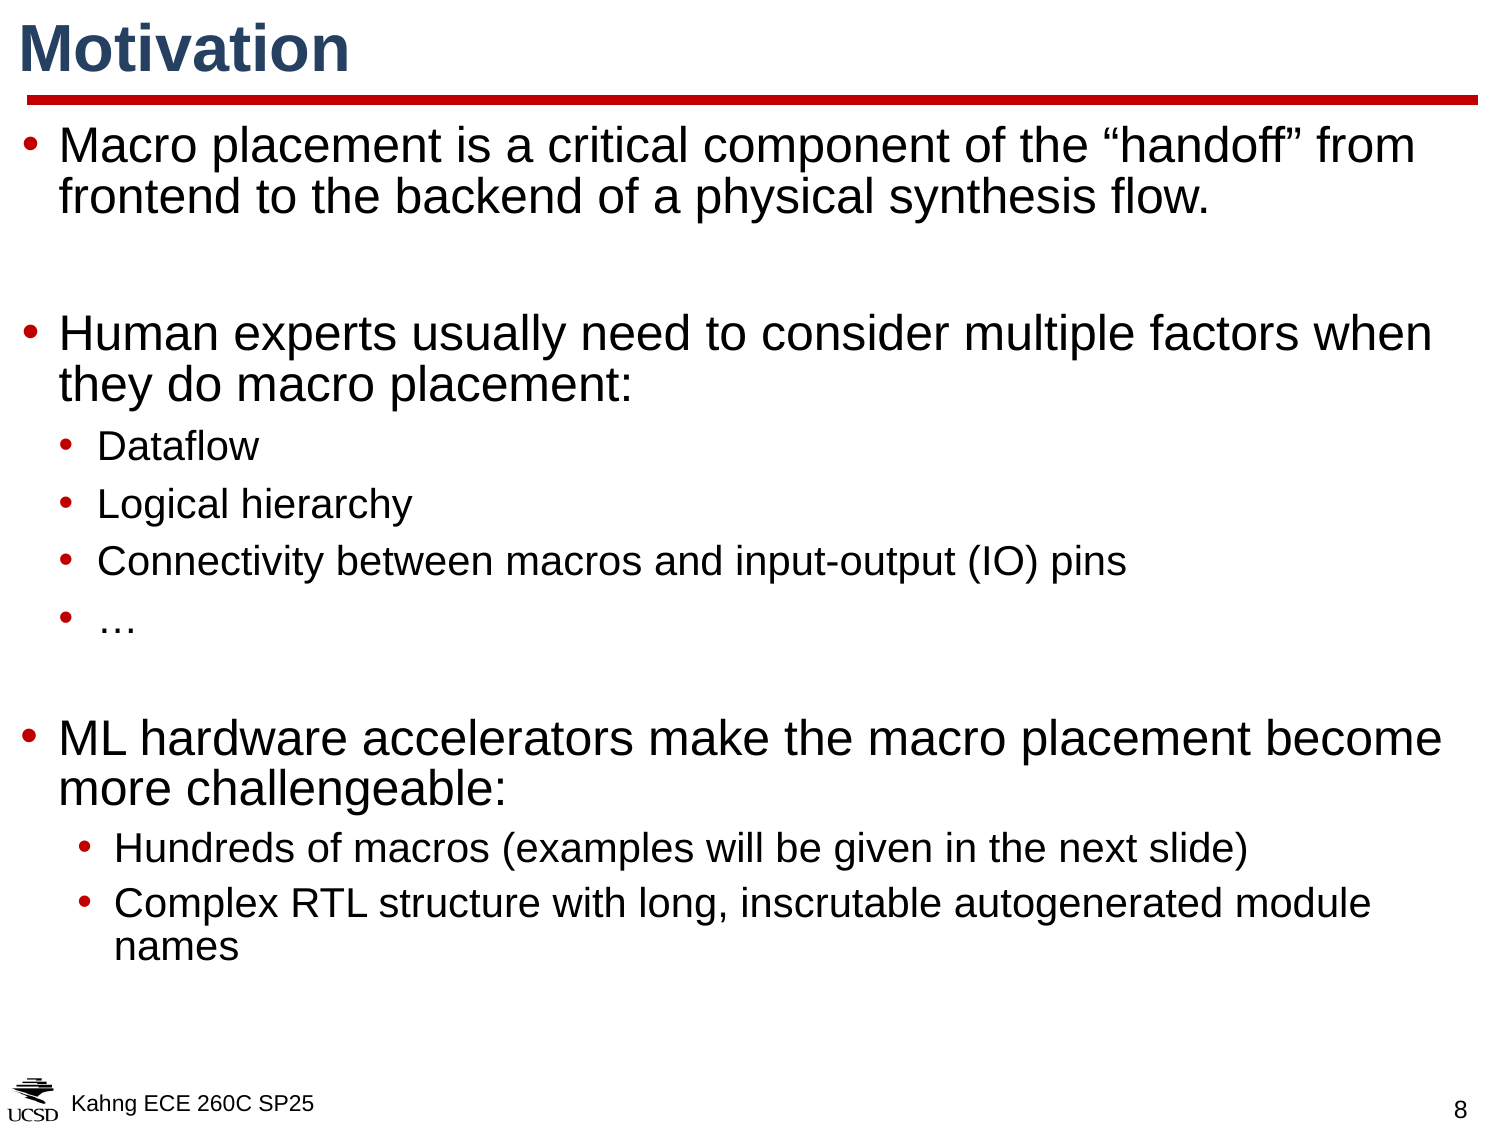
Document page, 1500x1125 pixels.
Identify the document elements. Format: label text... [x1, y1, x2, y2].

list Macro placement is a critical component of the “handoff” from frontend to the backend of a physical synthesis flow. Human experts usually need to consider multiple factors when they do macro placement: Dataflow Logical hierarchy Connectivity between macros and input-output (IO) pins … ML hardware accelerators make the macro placement become more challengeable: Hundreds of macros (examples will be given in the next slide) Complex RTL structure with long, inscrutable autogenerated module names [5, 114, 1484, 1032]
text_box Kahng ECE 260C SP25 [56, 1081, 337, 1122]
title Motivation [3, 12, 1493, 87]
picture [5, 1074, 60, 1125]
